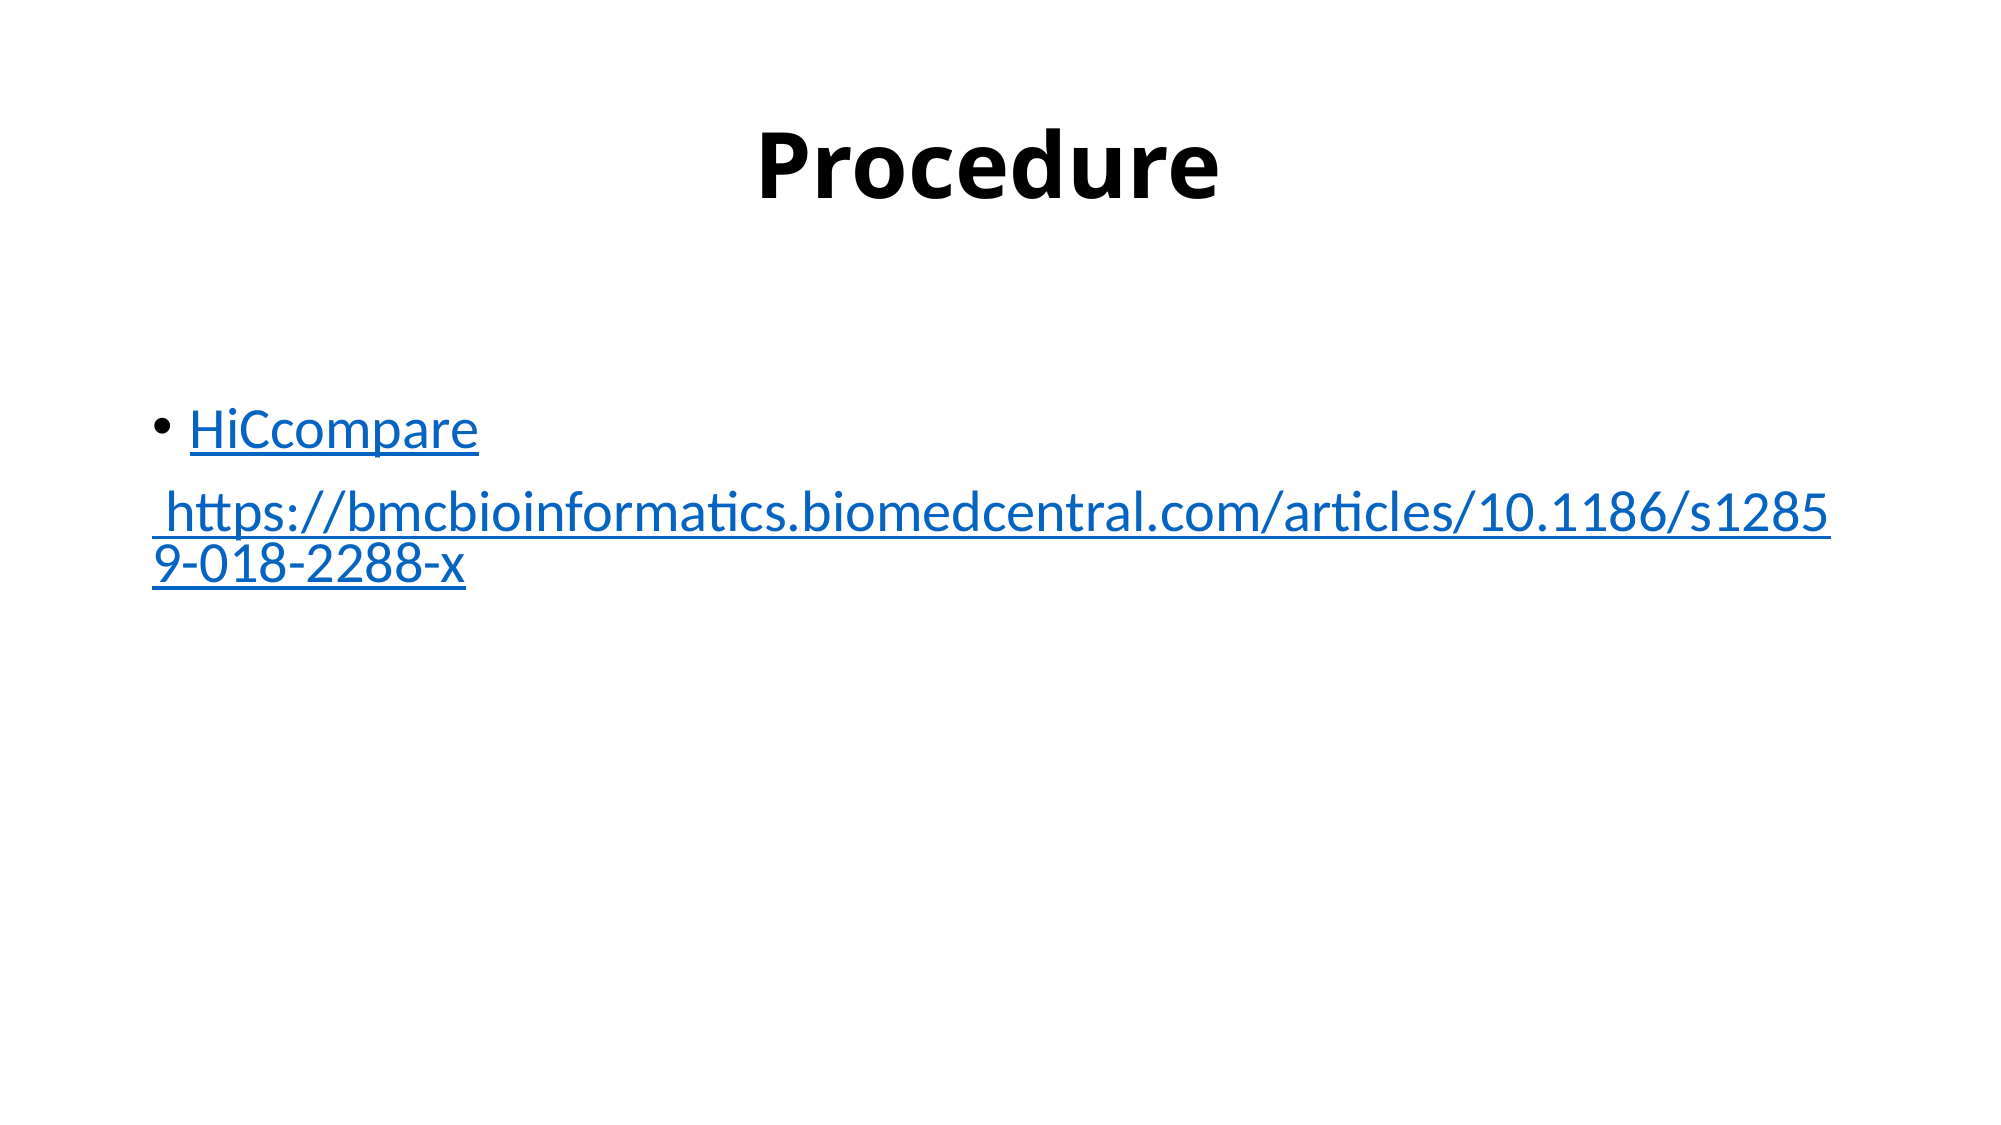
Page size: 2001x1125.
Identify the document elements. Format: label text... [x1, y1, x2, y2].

list HiCcompare https://bmcbioinformatics.biomedcentral.com/articles/10.1186/s12859-018-2288-x [137, 299, 1863, 1014]
title Procedure [137, 59, 1863, 278]
